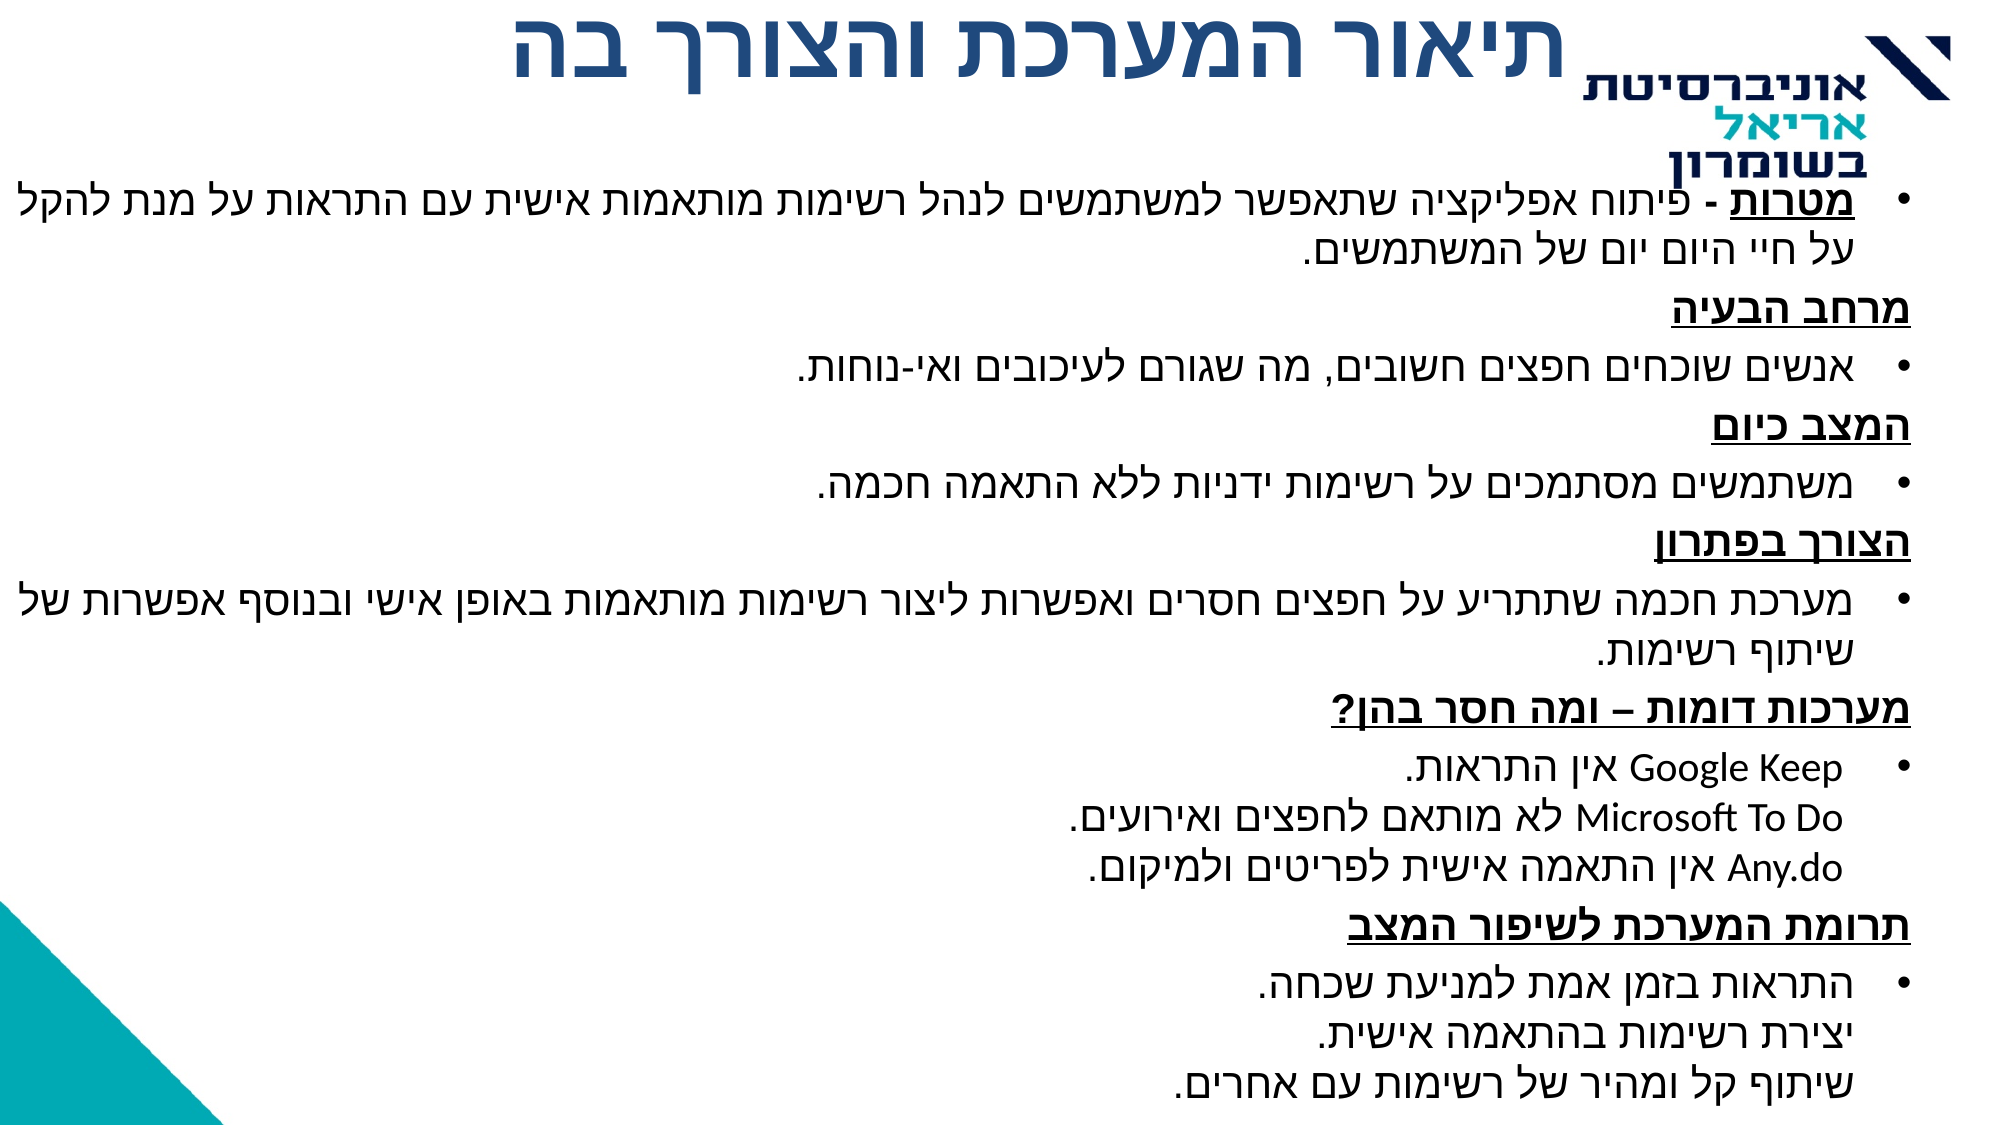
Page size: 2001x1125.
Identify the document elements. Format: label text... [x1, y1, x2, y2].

list מטרות - פיתוח אפליקציה שתאפשר למשתמשים לנהל רשימות מותאמות אישית עם התראות על מנת להקל על חיי היום יום של המשתמשים. מרחב הבעיה אנשים שוכחים חפצים חשובים, מה שגורם לעיכובים ואי-נוחות. המצב כיום משתמשים מסתמכים על רשימות ידניות ללא התאמה חכמה. הצורך בפתרון מערכת חכמה שתתריע על חפצים חסרים ואפשרות ליצור רשימות מותאמות באופן אישי ובנוסף אפשרות של שיתוף רשימות. מערכות דומות – ומה חסר בהן? Google Keep אין התראות. Microsoft To Do לא מותאם לחפצים ואירועים. Any.do אין התאמה אישית לפריטים ולמיקום. תרומת המערכת לשיפור המצב התראות בזמן אמת למניעת שכחה. יצירת רשימות בהתאמה אישית. שיתוף קל ומהיר של רשימות עם אחרים. [0, 107, 1927, 1125]
picture [0, 0, 2001, 1125]
title תיאור המערכת והצורך בה [99, 0, 1981, 82]
